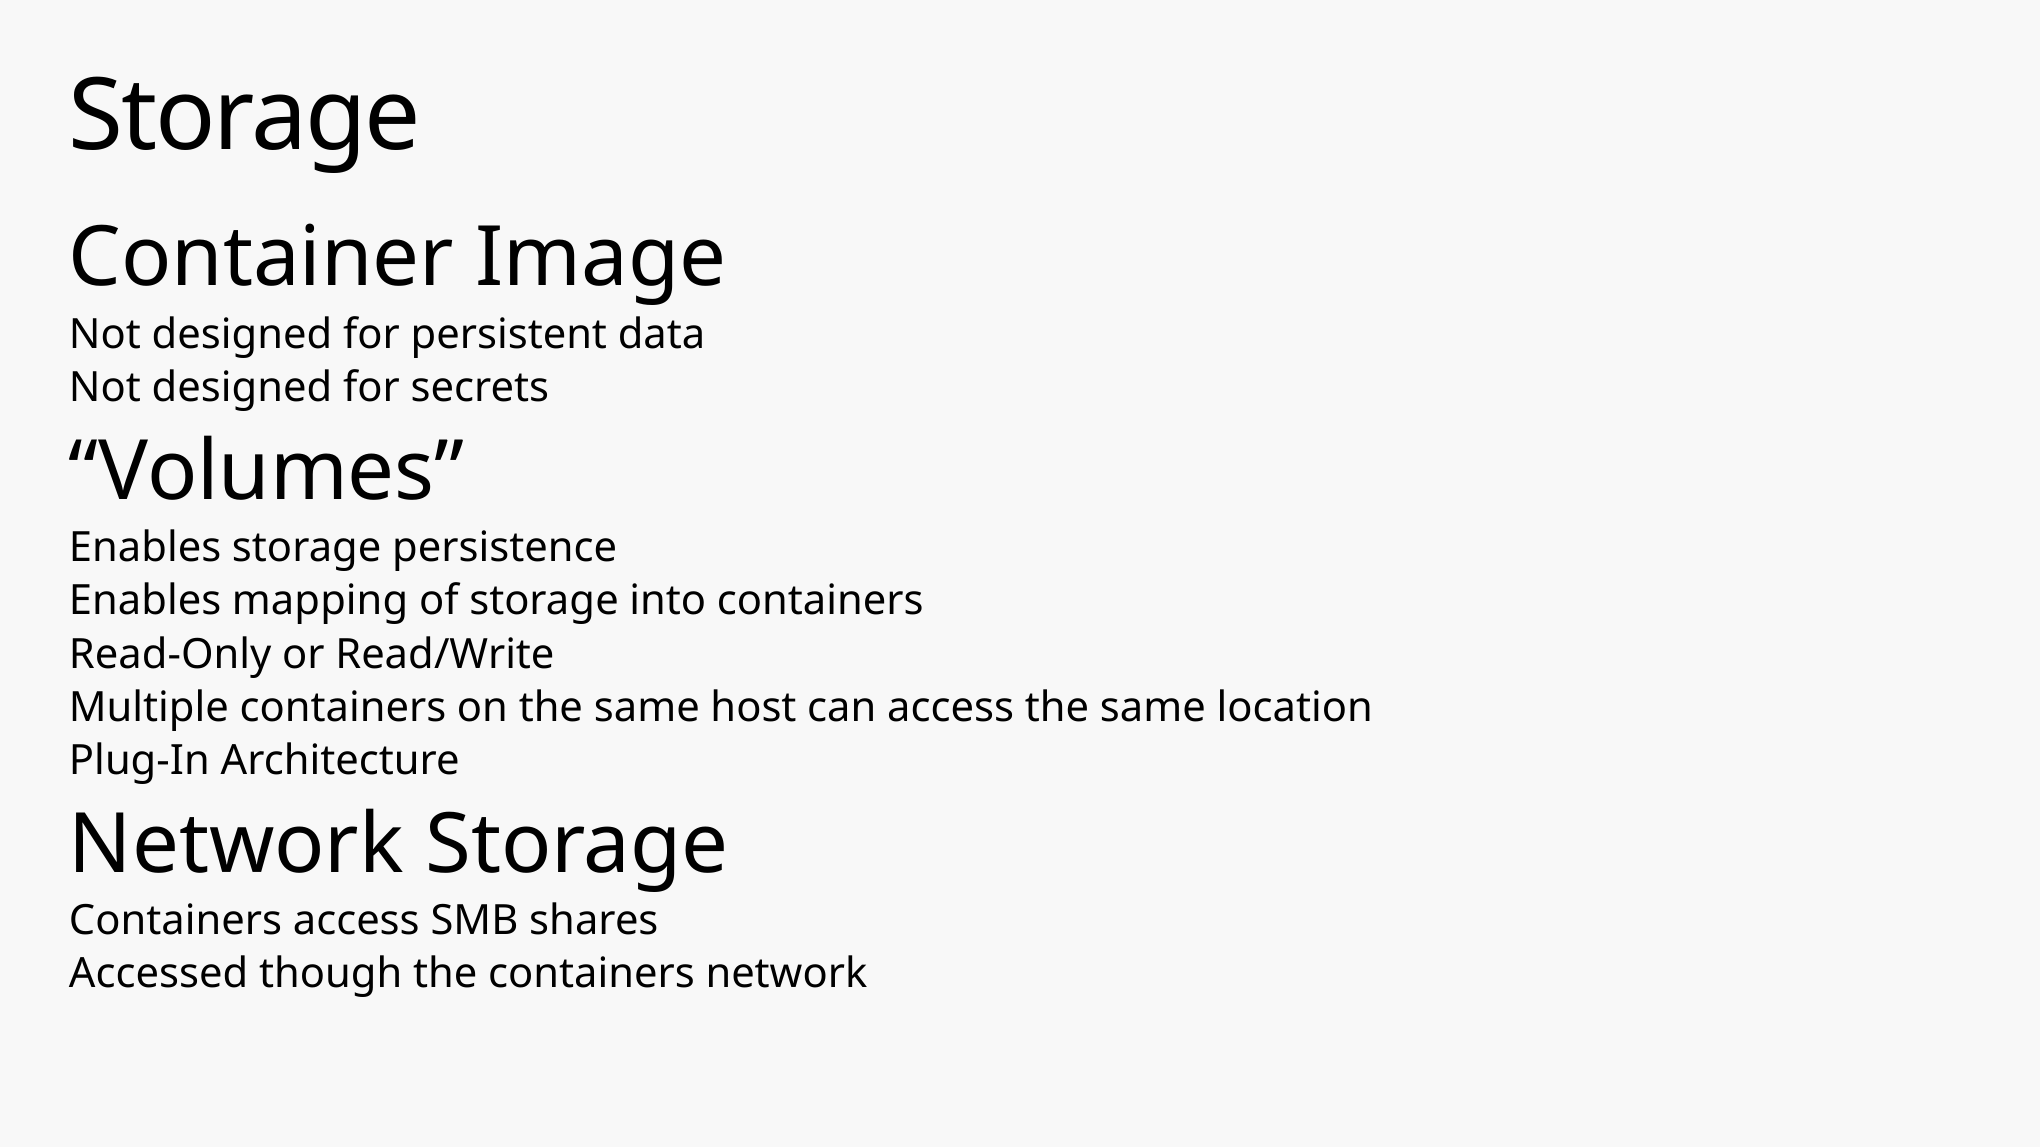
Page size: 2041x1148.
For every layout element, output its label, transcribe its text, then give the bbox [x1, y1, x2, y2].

title Storage [45, 48, 1996, 198]
list Container Image Not designed for persistent data Not designed for secrets “Volumes” Enables storage persistence Enables mapping of storage into containers Read-Only or Read/Write Multiple containers on the same host can access the same location Plug-In Architecture Network Storage Containers access SMB shares Accessed though the containers network [45, 198, 1996, 1043]
